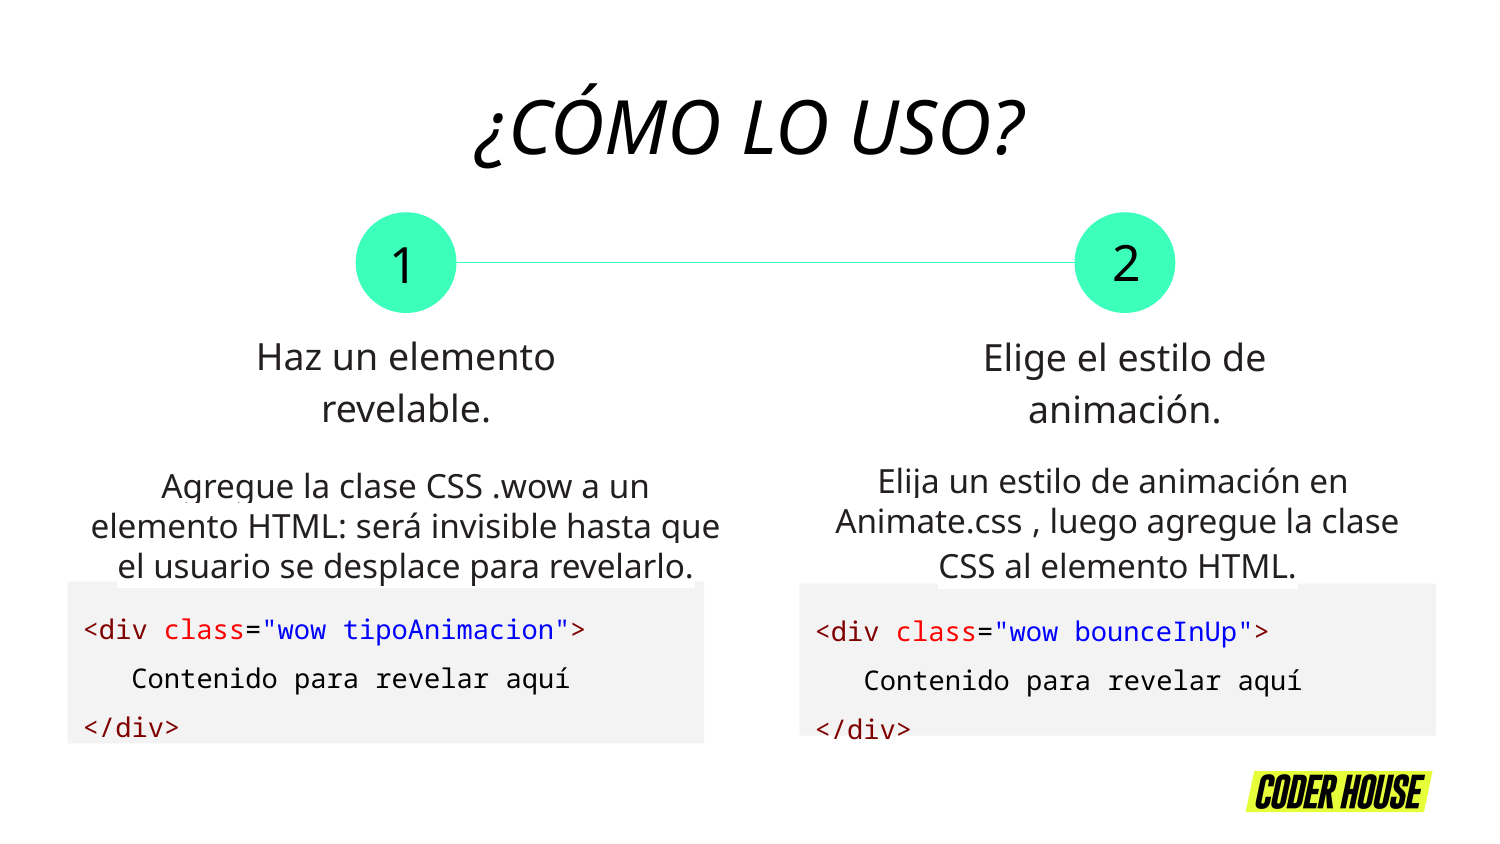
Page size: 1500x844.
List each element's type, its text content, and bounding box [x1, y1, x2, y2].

text_box Elige el estilo de animación. [955, 322, 1295, 436]
text_box [1075, 212, 1176, 313]
text_box [1074, 220, 1097, 262]
text_box ¿CÓMO LO USO? [215, 64, 1285, 178]
text_box <div class="wow bounceInUp"> Contenido para revelar aquí </div> [799, 583, 1437, 736]
text_box <div class="wow tipoAnimacion"> Contenido para revelar aquí </div> [67, 581, 705, 744]
text_box 1 [374, 218, 419, 279]
text_box 2 [1097, 272, 1142, 277]
text_box Haz un elemento revelable. [236, 314, 576, 443]
text_box 2 [1097, 216, 1142, 262]
text_box [382, 212, 457, 262]
picture [1241, 764, 1437, 819]
text_box Agregue la clase CSS .wow a un elemento HTML: será invisible hasta que el usuario se desplace para revelarlo. [75, 450, 737, 574]
text_box [355, 223, 456, 313]
text_box Elija un estilo de animación en Animate.css , luego agregue la clase CSS al elemento HTML. [799, 445, 1437, 574]
